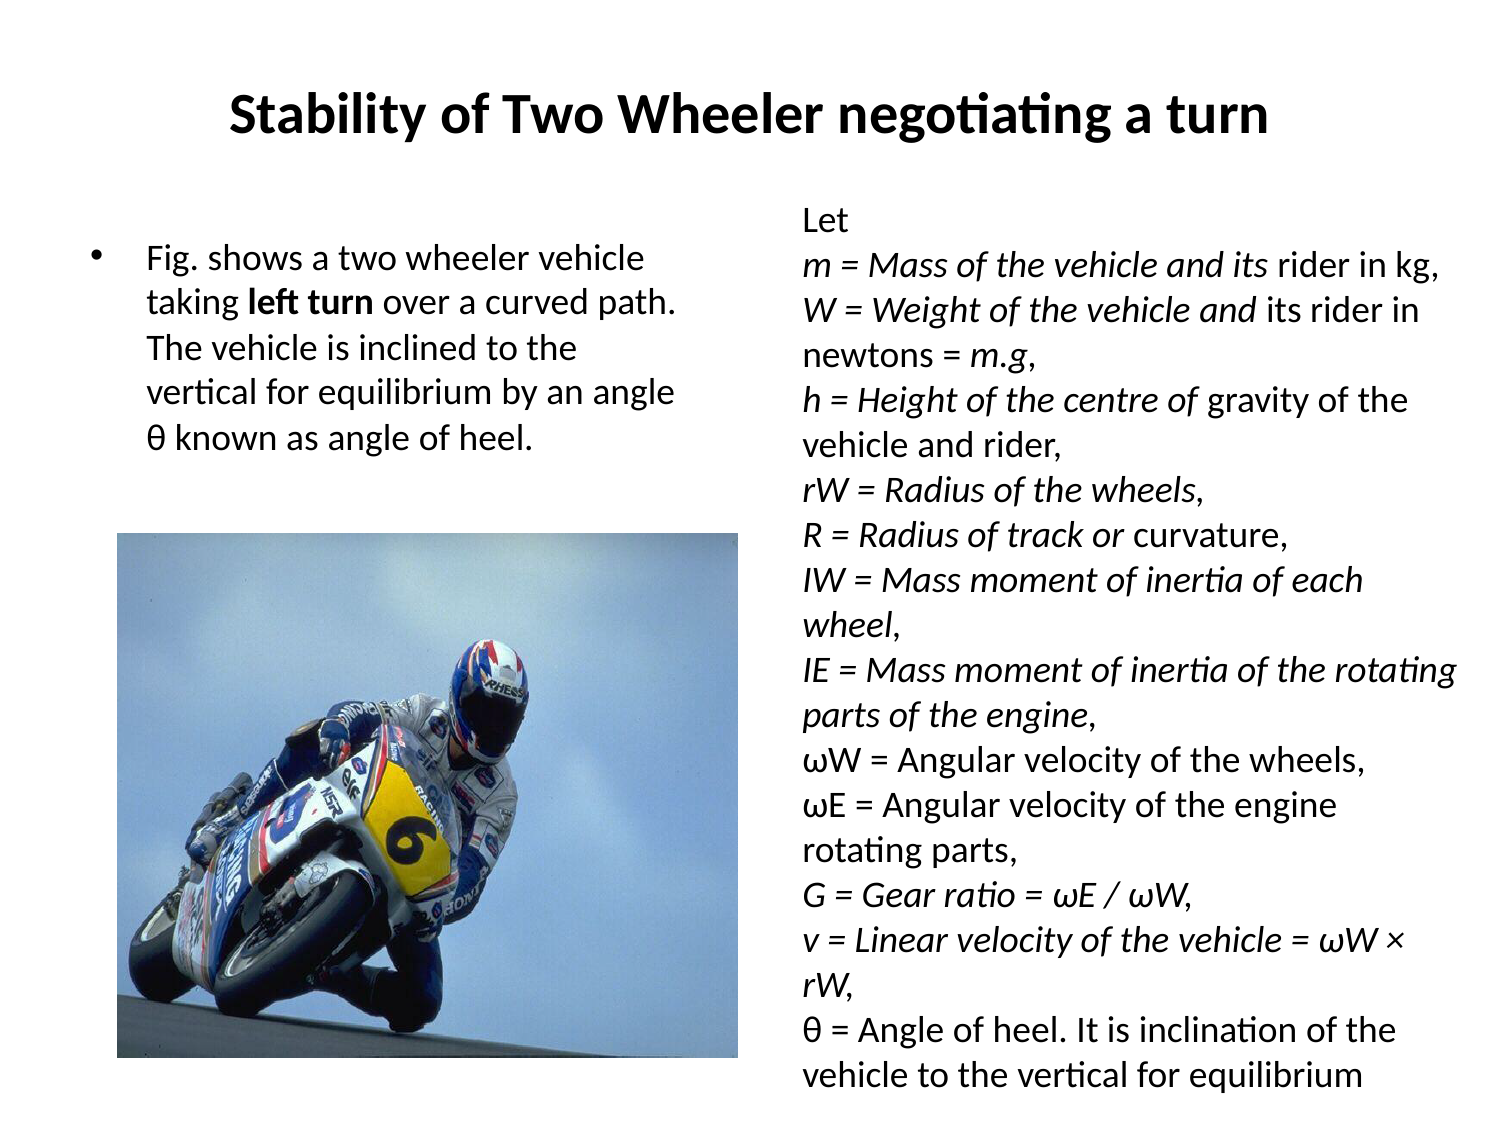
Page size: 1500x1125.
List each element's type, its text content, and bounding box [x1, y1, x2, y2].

text_box Let m = Mass of the vehicle and its rider in kg, W = Weight of the vehicle and its rider in newtons = m.g, h = Height of the centre of gravity of the vehicle and rider, rW = Radius of the wheels, R = Radius of track or curvature, IW = Mass moment of inertia of each wheel, IE = Mass moment of inertia of the rotating parts of the engine, ωW = Angular velocity of the wheels, ωE = Angular velocity of the engine rotating parts, G = Gear ratio = ωE / ωW, v = Linear velocity of the vehicle = ωW × rW, θ = Angle of heel. It is inclination of the vehicle to the vertical for equilibrium [787, 187, 1480, 1103]
list Fig. shows a two wheeler vehicle taking left turn over a curved path. The vehicle is inclined to the vertical for equilibrium by an angle θ known as angle of heel. [75, 224, 700, 1005]
picture [117, 532, 738, 1059]
title Stability of Two Wheeler negotiating a turn [75, 45, 1425, 175]
